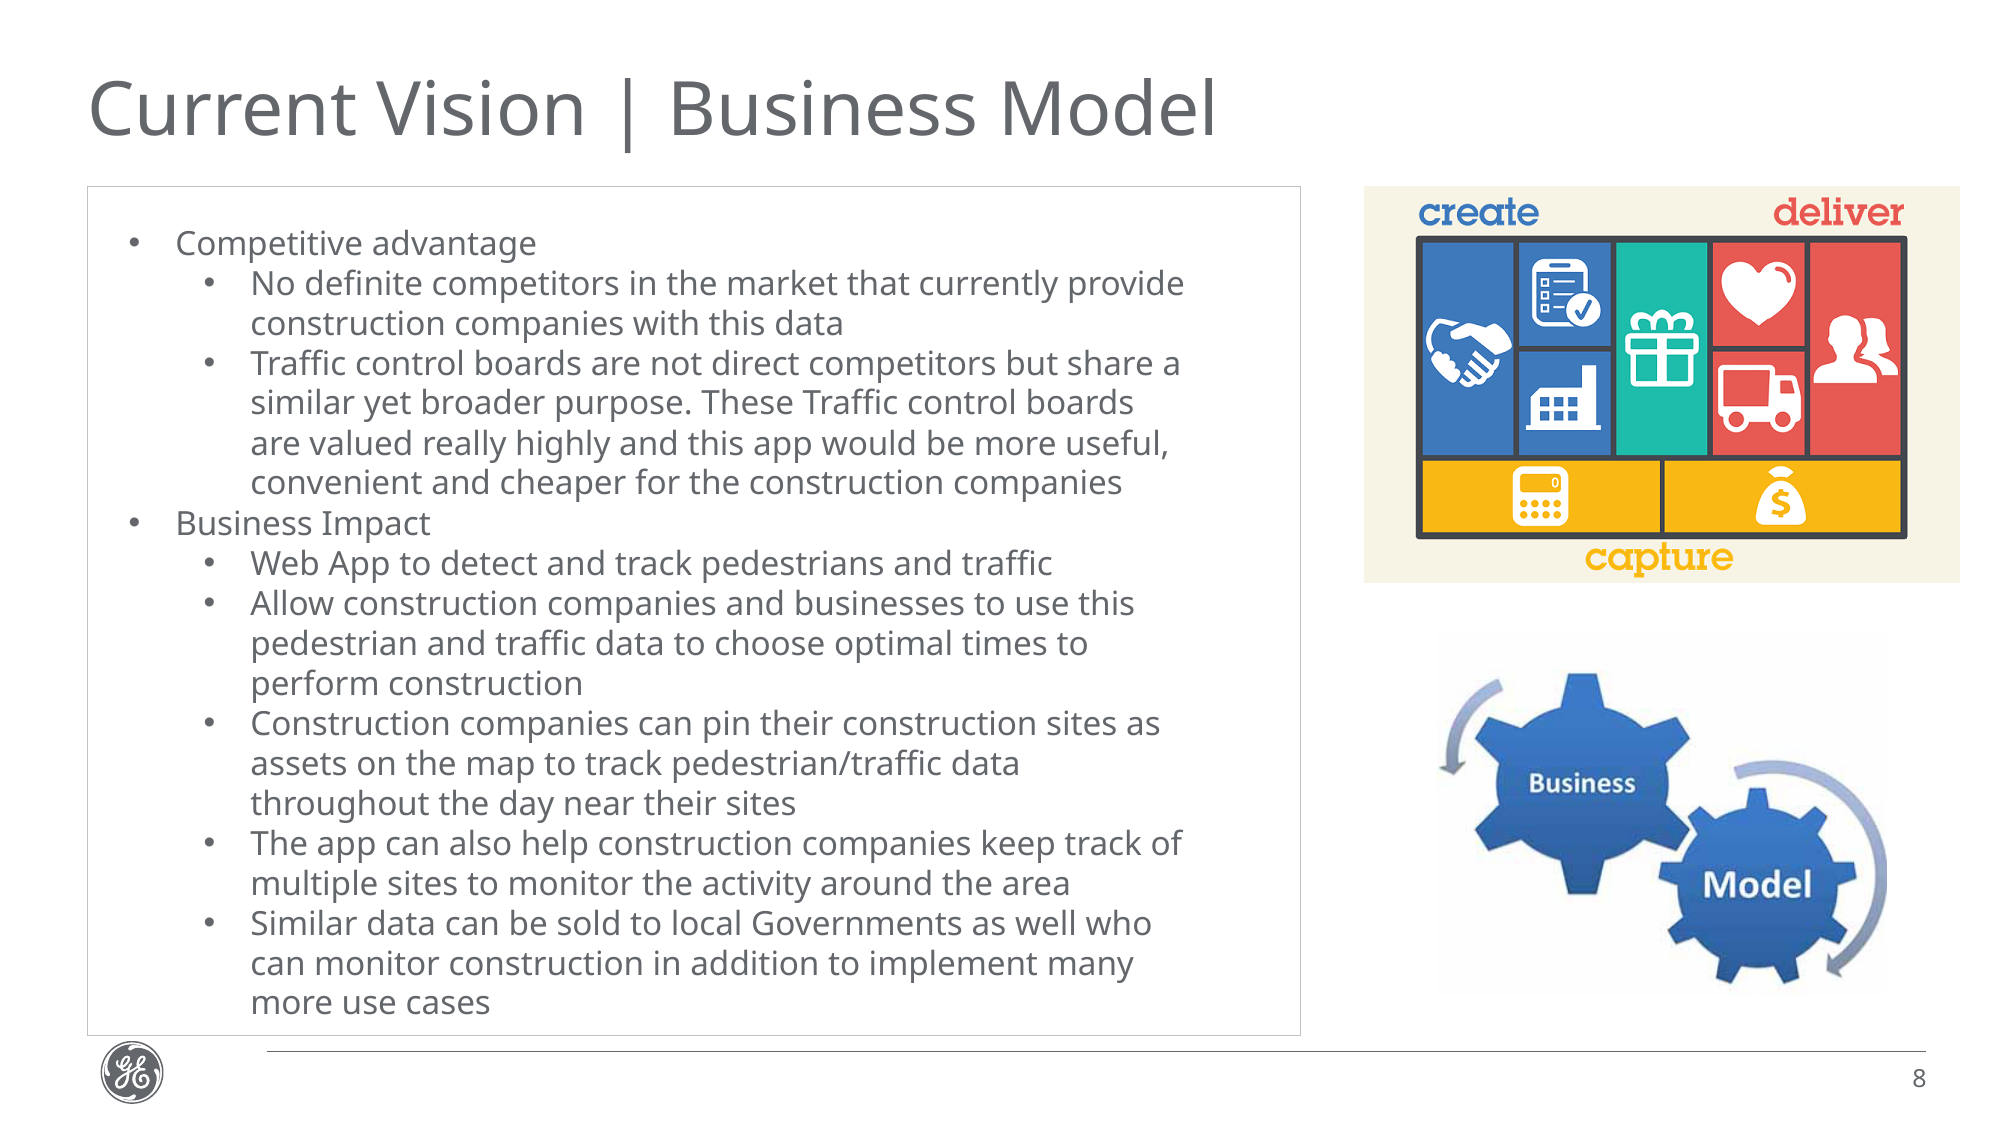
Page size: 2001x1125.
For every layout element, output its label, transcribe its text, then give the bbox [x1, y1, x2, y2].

slide_number 8 [1872, 1062, 1927, 1093]
text_box Competitive advantage No definite competitors in the market that currently provide construction companies with this data Traffic control boards are not direct competitors but share a similar yet broader purpose. These Traffic control boards are valued really highly and this app would be more useful, convenient and cheaper for the construction companies [113, 214, 1209, 495]
picture [1364, 186, 1960, 584]
text_box [87, 186, 1301, 1036]
title Current Vision | Business Model [87, 36, 1743, 187]
picture [1437, 631, 1888, 996]
text_box Business Impact Web App to detect and track pedestrians and traffic Allow construction companies and businesses to use this pedestrian and traffic data to choose optimal times to perform construction Construction companies can pin their construction sites as assets on the map to track pedestrian/traffic data throughout the day near their sites The app can also help construction companies keep track of multiple sites to monitor the activity around the area Similar data can be sold to local Governments as well who can monitor construction in addition to implement many more use cases [113, 495, 1209, 1029]
